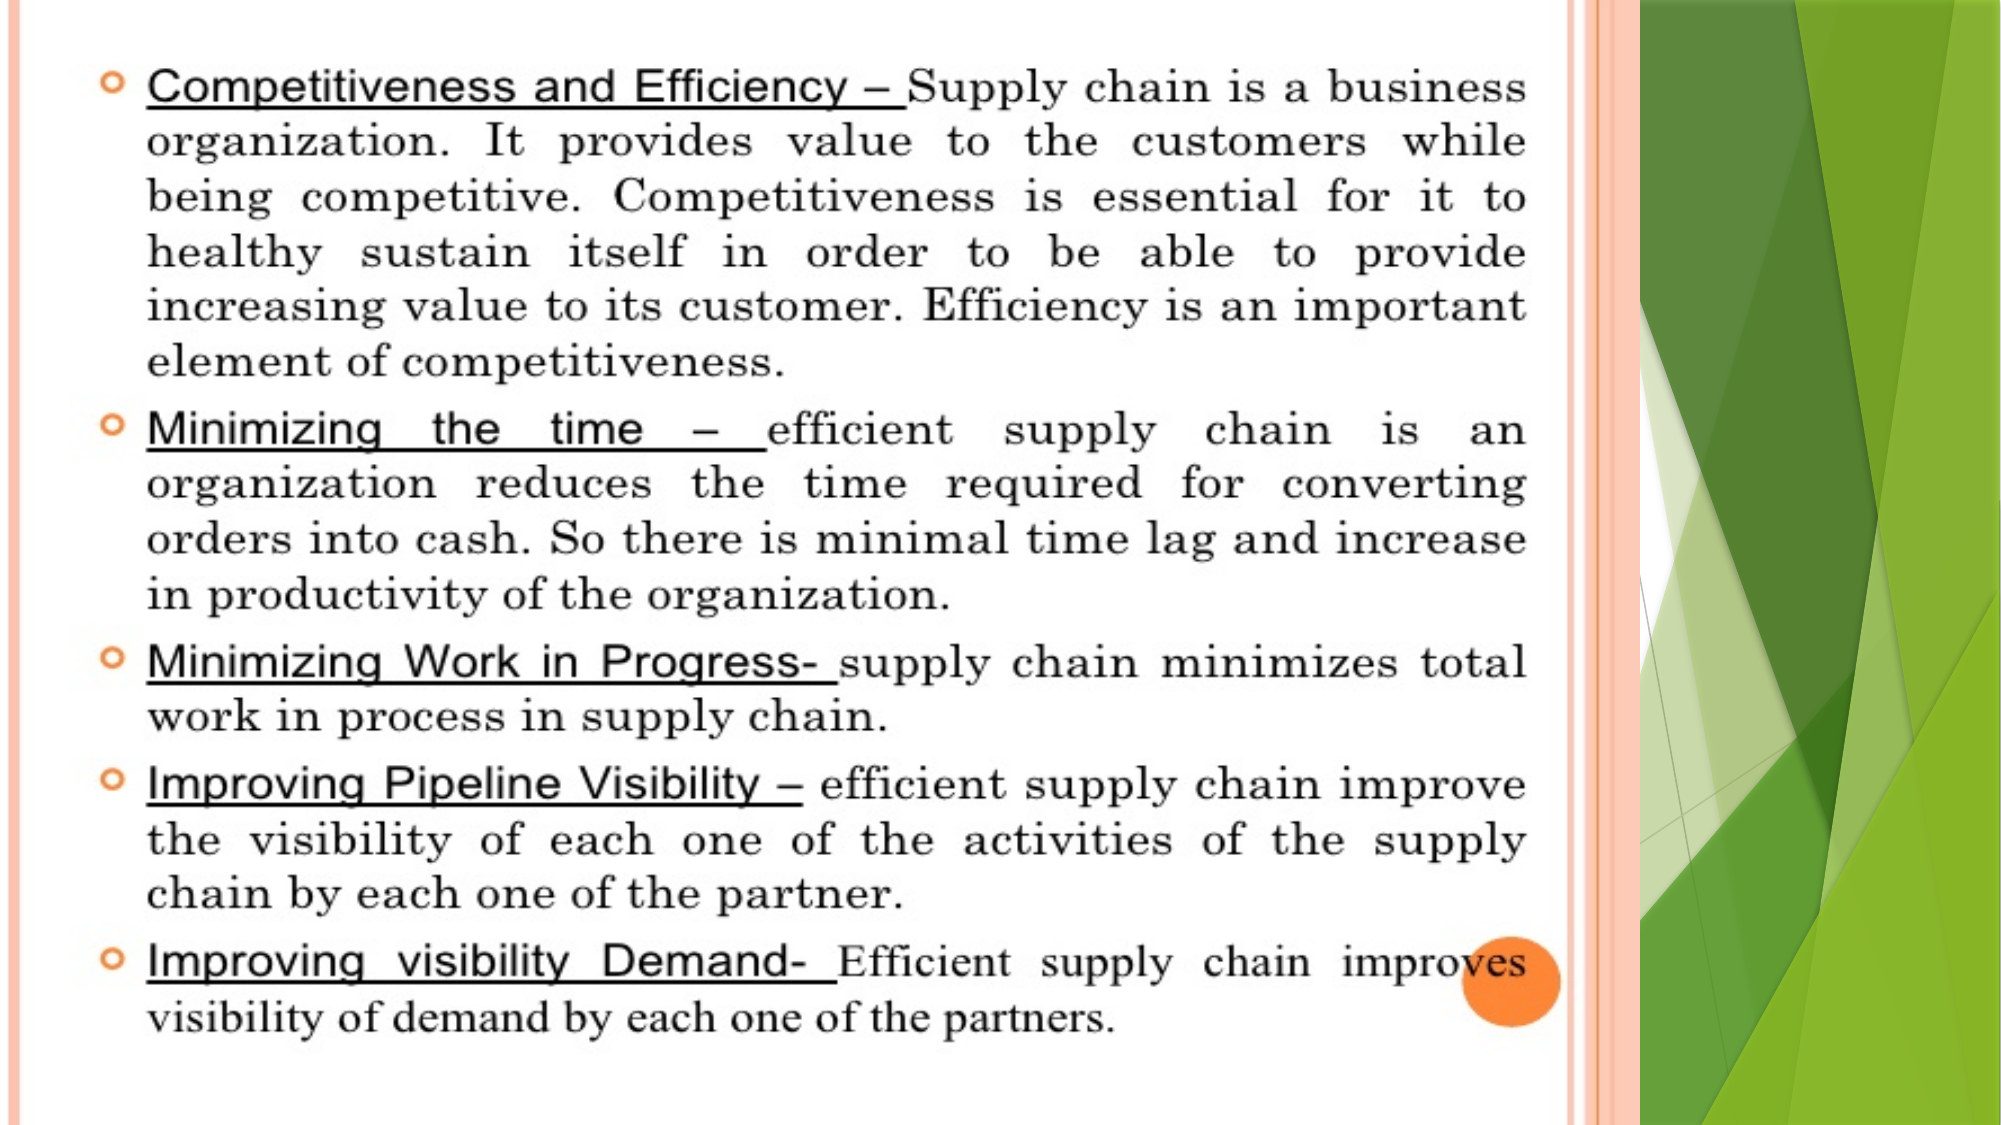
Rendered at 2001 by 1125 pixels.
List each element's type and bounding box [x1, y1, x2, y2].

picture [0, 0, 1640, 1125]
